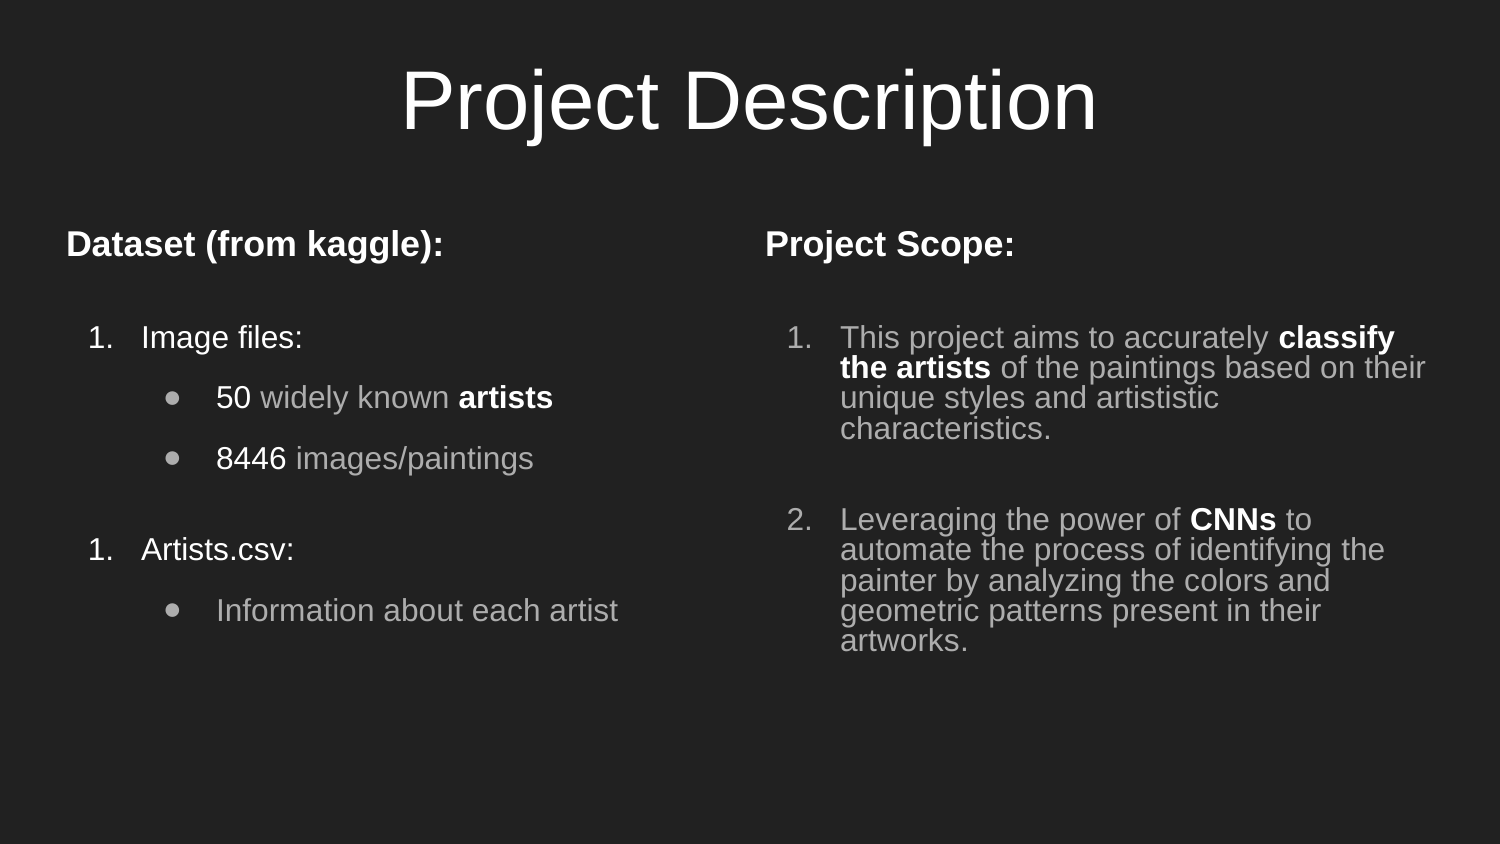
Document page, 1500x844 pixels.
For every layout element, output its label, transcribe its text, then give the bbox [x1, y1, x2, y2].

title Project Description [51, 53, 1449, 162]
subtitle Dataset (from kaggle): Image files: 50 widely known artists 8446 images/paintings Artists.csv: Information about each artist [51, 213, 750, 808]
subtitle Project Scope: This project aims to accurately classify the artists of the paintings based on their unique styles and artististic characteristics. Leveraging the power of CNNs to automate the process of identifying the painter by analyzing the colors and geometric patterns present in their artworks. [750, 213, 1449, 793]
